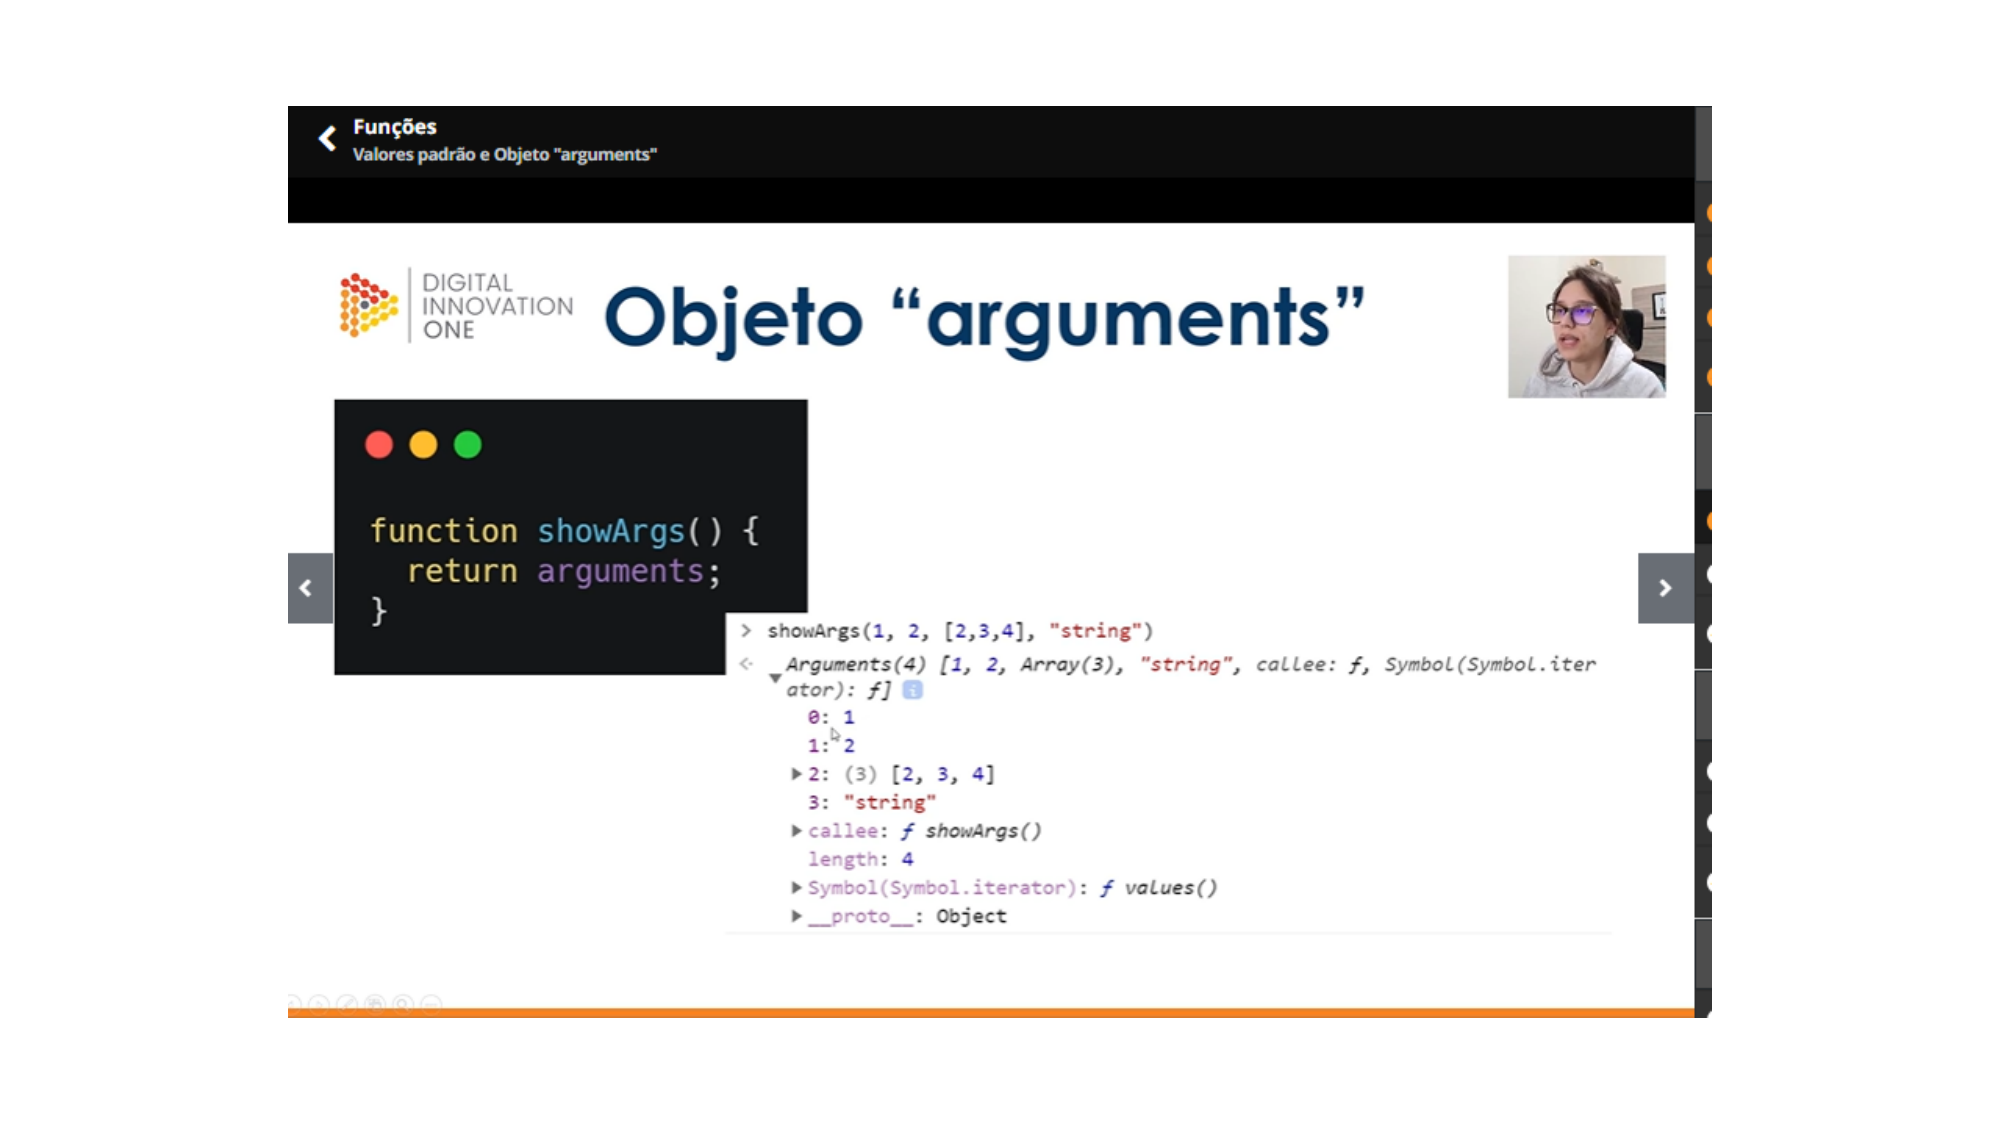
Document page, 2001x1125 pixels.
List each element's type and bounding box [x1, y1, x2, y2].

picture [288, 106, 1712, 1018]
